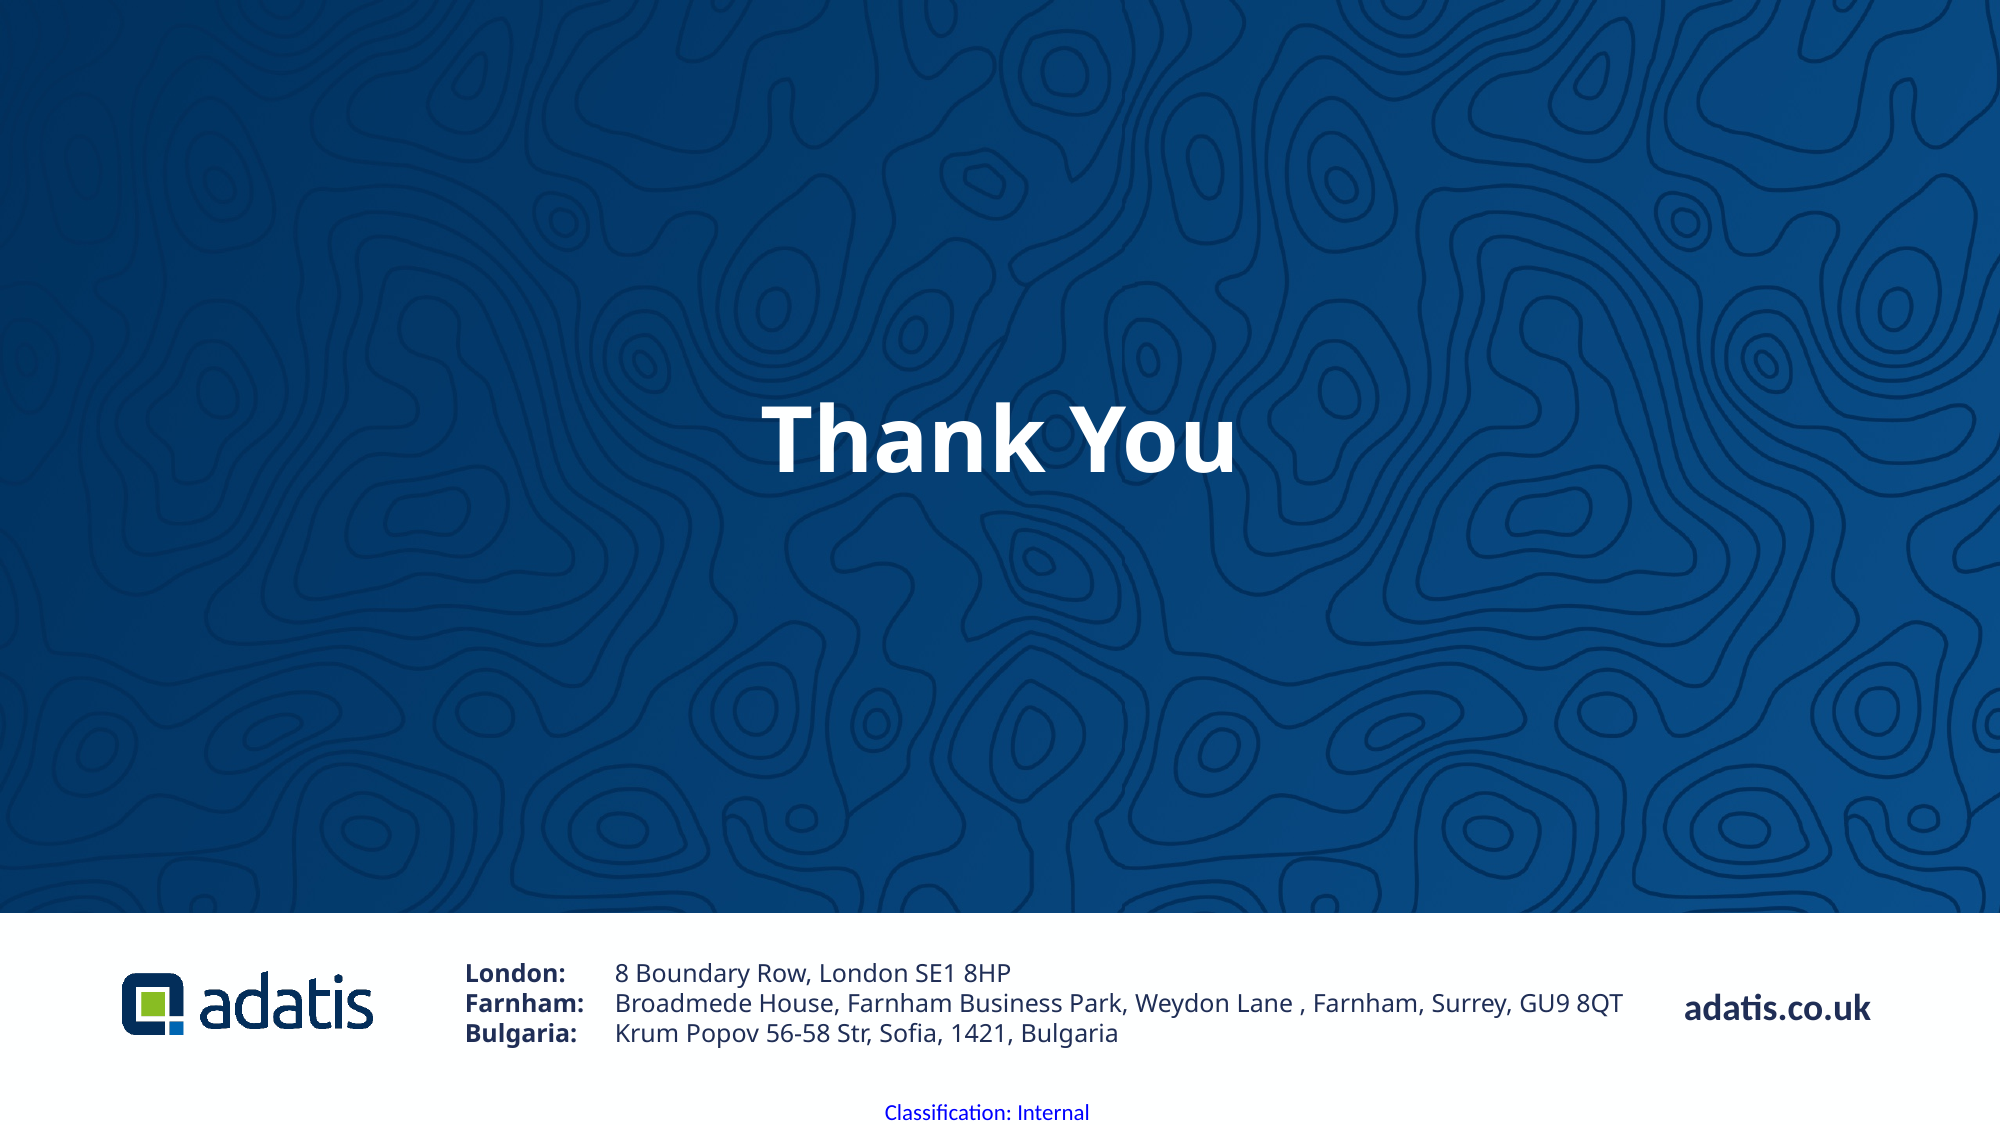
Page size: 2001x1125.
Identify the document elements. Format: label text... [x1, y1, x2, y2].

picture [122, 971, 373, 1035]
picture [0, 0, 2000, 913]
title Thank You [137, 380, 1863, 506]
